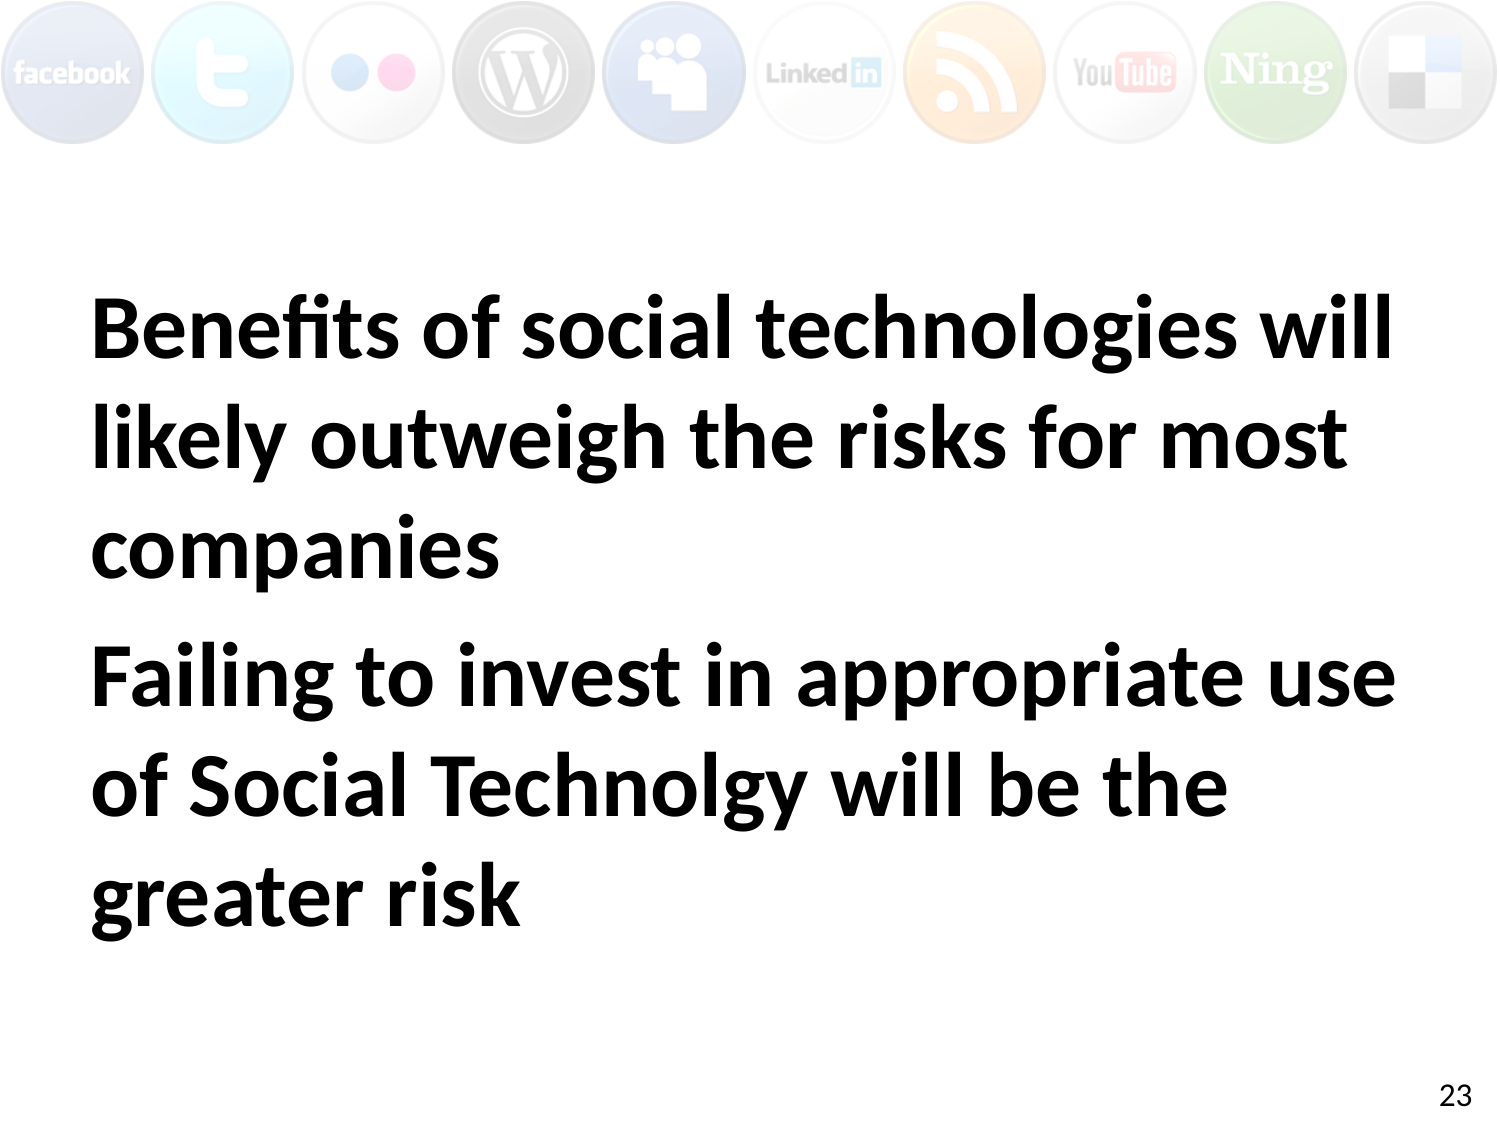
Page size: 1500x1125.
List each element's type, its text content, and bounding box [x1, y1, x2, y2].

list Benefits of social technologies will likely outweigh the risks for most companies Failing to invest in appropriate use of Social Technolgy will be the greater risk [74, 259, 1426, 1031]
slide_number 23 [1137, 1065, 1488, 1122]
